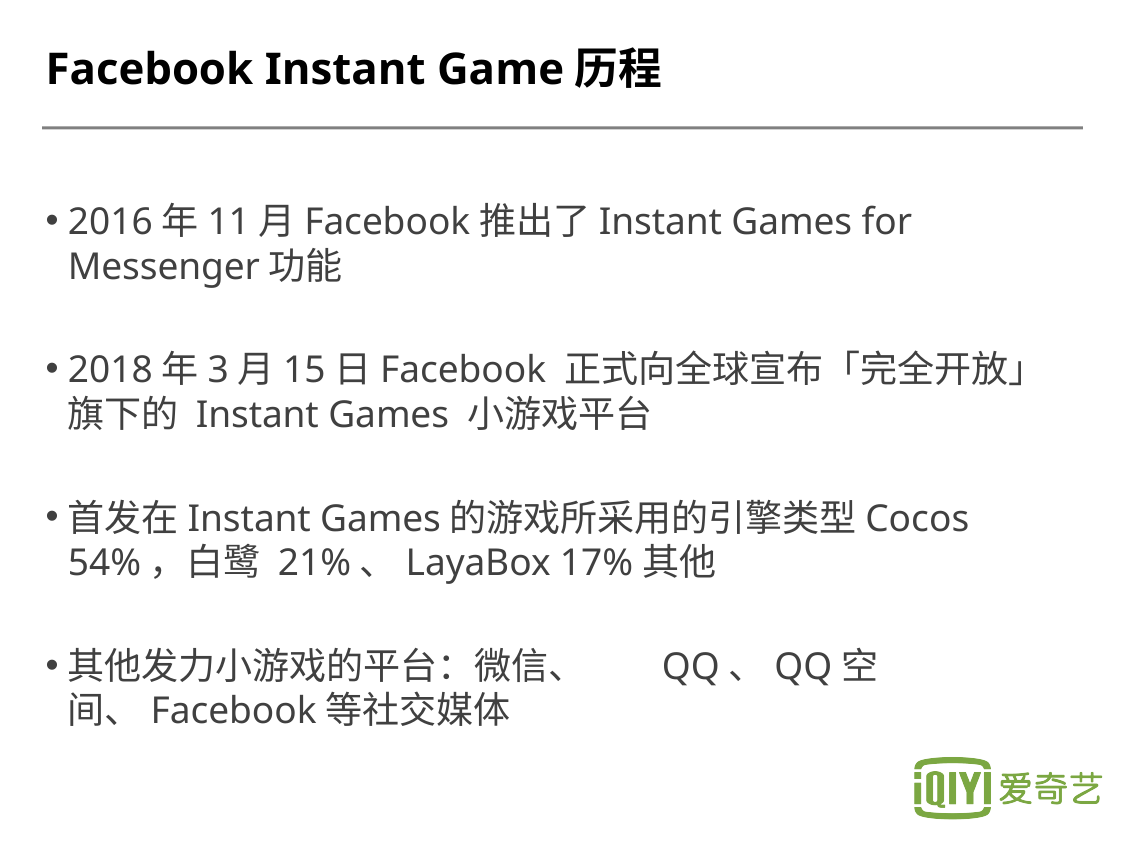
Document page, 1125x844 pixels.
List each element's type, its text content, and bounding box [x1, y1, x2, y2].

title Facebook Instant Game历程 [30, 33, 1068, 115]
list 2016年11月Facebook推出了Instant Games for Messenger功能 2018年3月15日Facebook 正式向全球宣布「完全开放」旗下的 Instant Games 小游戏平台 首发在Instant Games的游戏所采用的引擎类型Cocos 54%，白鹭 21%、LayaBox 17%其他 其他发力小游戏的平台：微信、 QQ、QQ空间、Facebook等社交媒体 [30, 138, 1094, 741]
picture [881, 732, 1125, 836]
